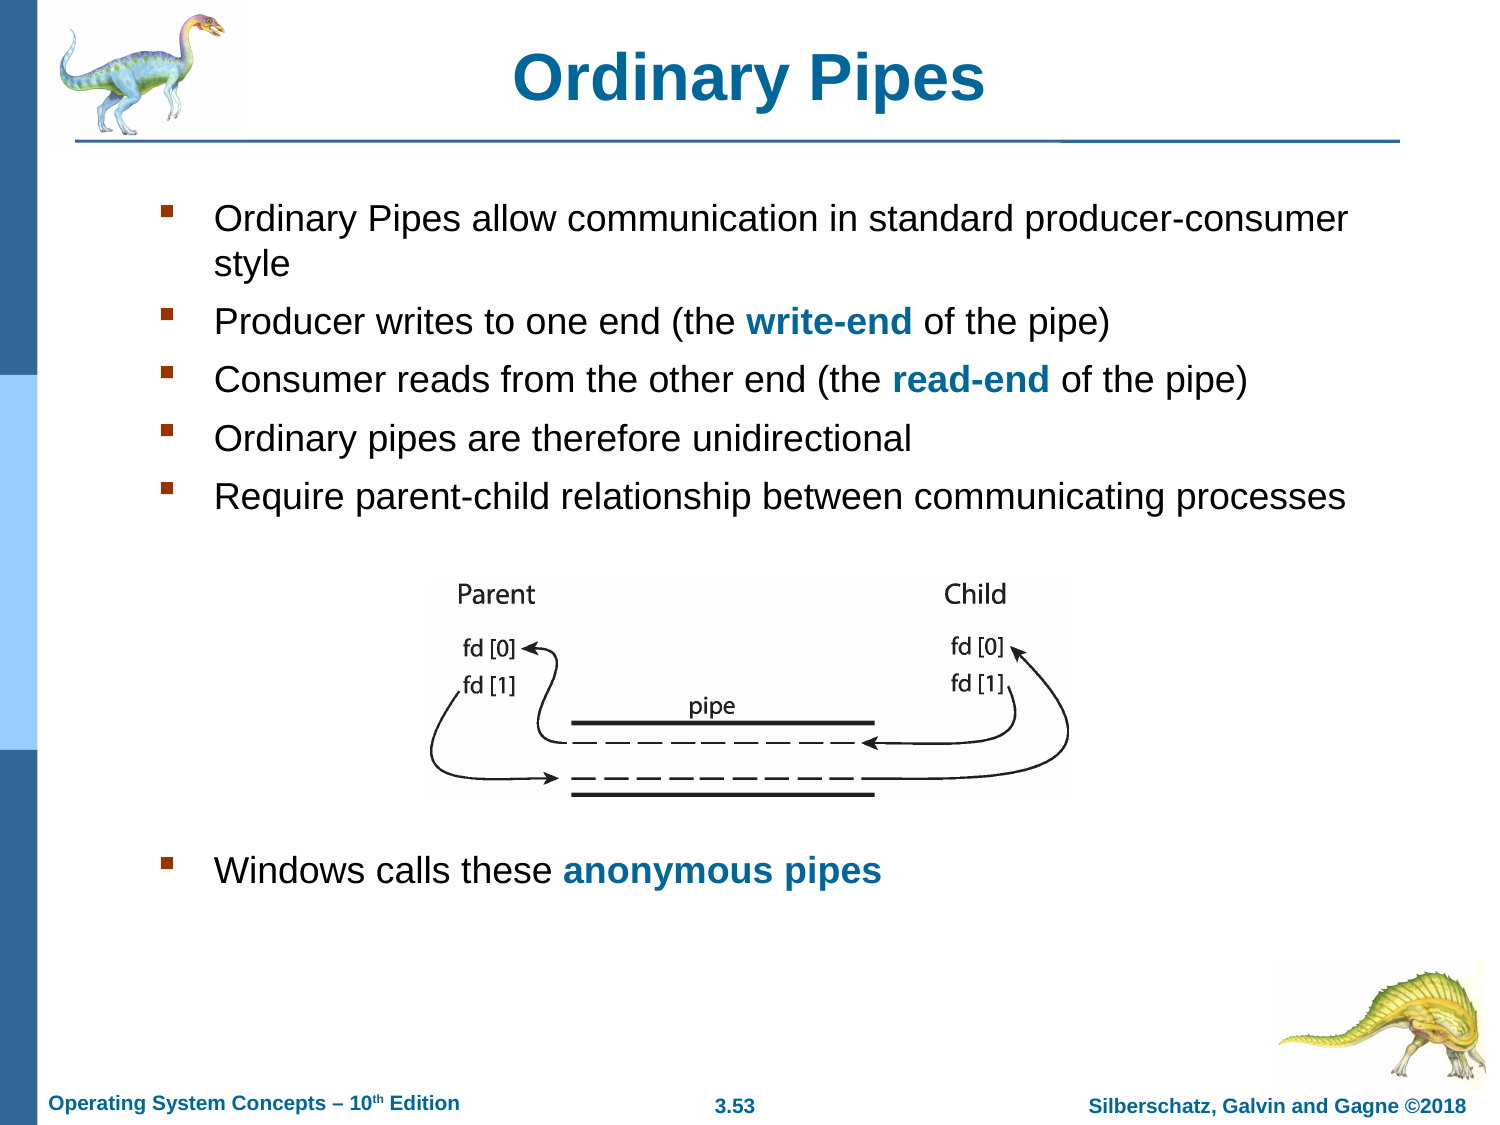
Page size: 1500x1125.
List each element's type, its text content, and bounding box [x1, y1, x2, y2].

picture [430, 578, 1070, 797]
list Ordinary Pipes allow communication in standard producer-consumer style Producer writes to one end (the write-end of the pipe) Consumer reads from the other end (the read-end of the pipe) Ordinary pipes are therefore unidirectional Require parent-child relationship between communicating processes Windows calls these anonymous pipes [142, 186, 1379, 996]
title Ordinary Pipes [75, 26, 1425, 122]
picture [1275, 959, 1486, 1090]
picture [46, 0, 243, 149]
